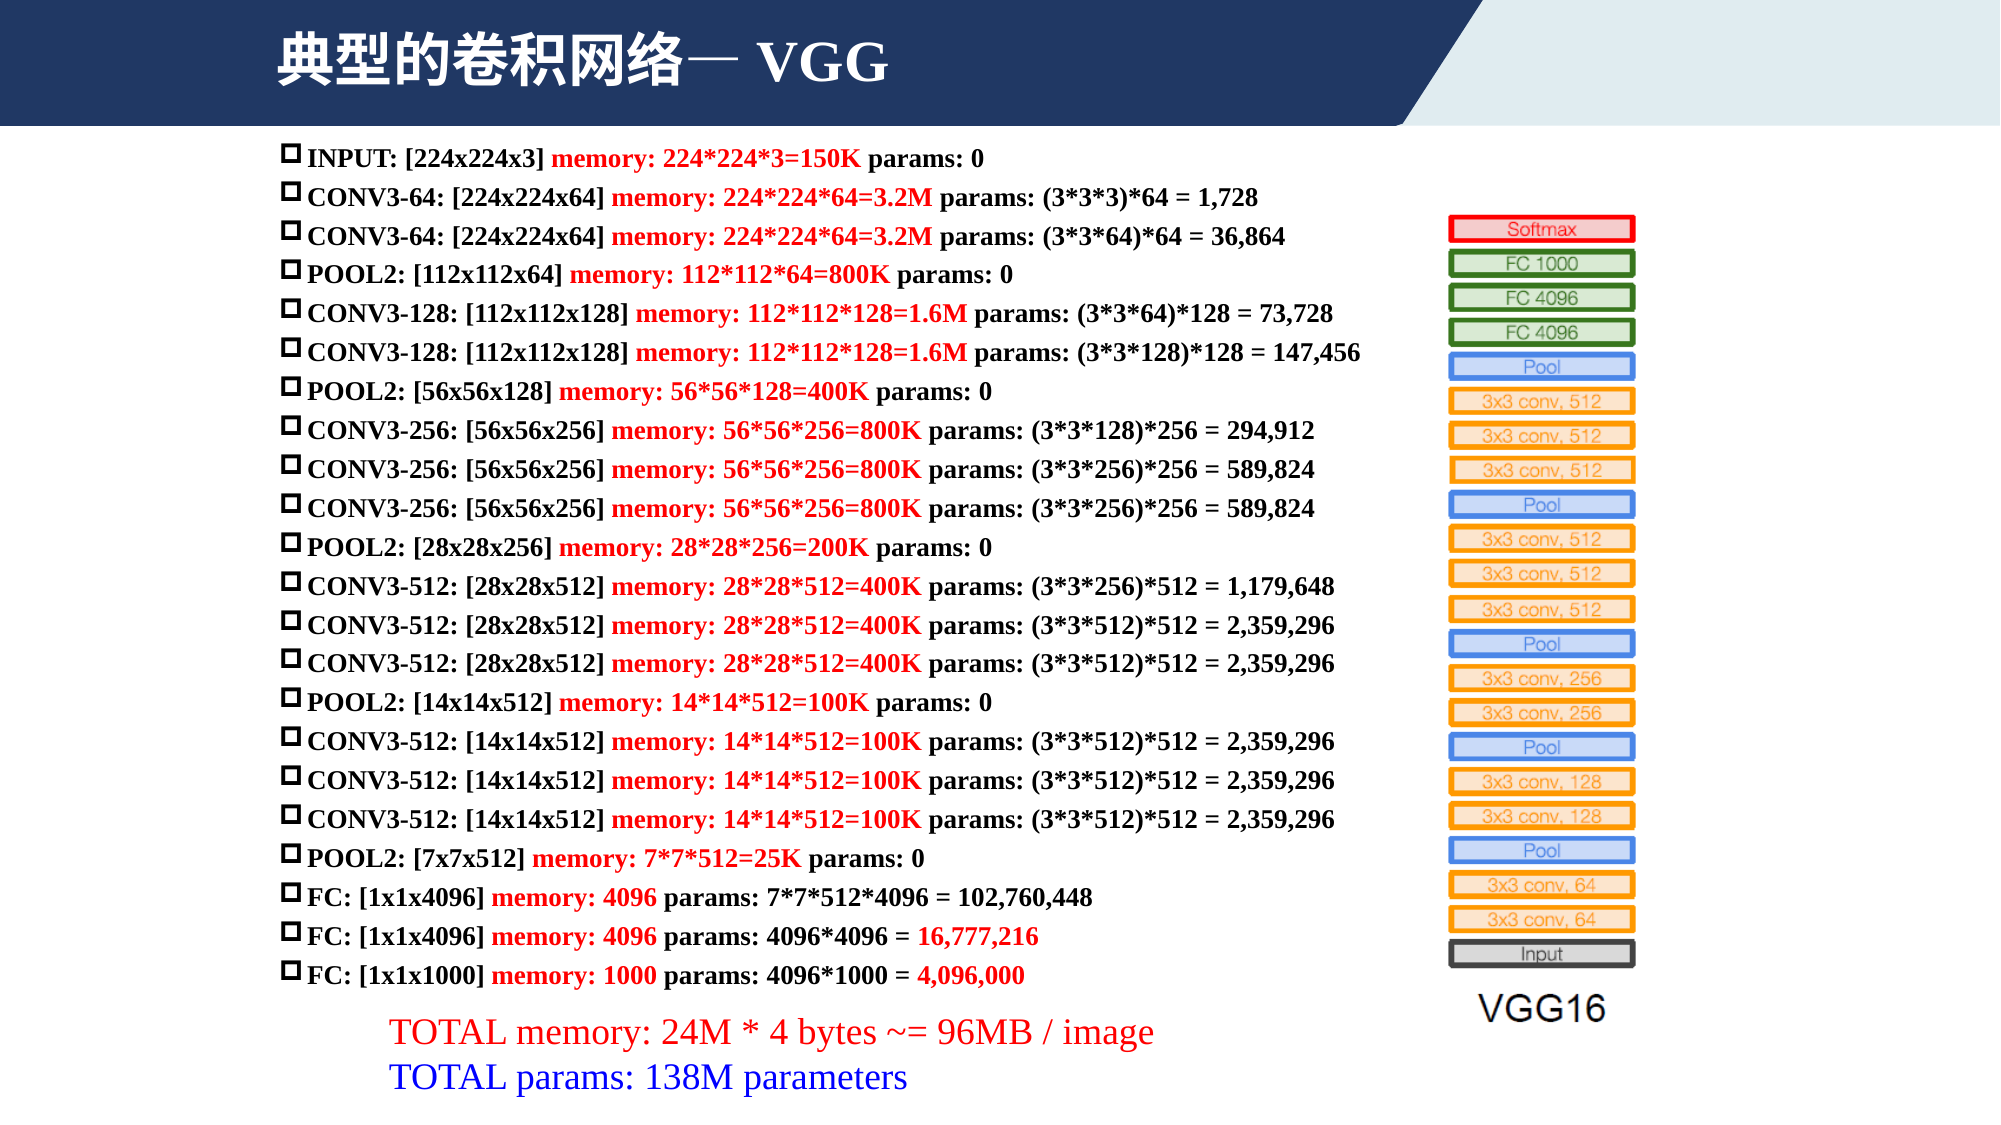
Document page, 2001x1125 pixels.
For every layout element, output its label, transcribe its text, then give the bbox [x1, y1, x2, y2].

picture [1432, 202, 1644, 1042]
text_box TOTAL memory: 24M * 4 bytes ~= 96MB / image TOTAL params: 138M parameters [374, 999, 1271, 1105]
title 典型的卷积网络—VGG [261, 0, 1556, 172]
list INPUT: [224x224x3] memory: 224*224*3=150K params: 0 CONV3-64: [224x224x64] memory: 224*224*64=3.2M params: (3*3*3)*64 = 1,728 CONV3-64: [224x224x64] memory: 224*224*64=3.2M params: (3*3*64)*64 = 36,864 POOL2: [112x112x64] memory: 112*112*64=800K params: 0 CONV3-128: [112x112x128] memory: 112*112*128=1.6M params: (3*3*64)*128 = 73,728 CONV3-128: [112x112x128] memory: 112*112*128=1.6M params: (3*3*128)*128 = 147,456 POOL2: [56x56x128] memory: 56*56*128=400K params: 0 CONV3-256: [56x56x256] memory: 56*56*256=800K params: (3*3*128)*256 = 294,912 CONV3-256: [56x56x256] memory: 56*56*256=800K params: (3*3*256)*256 = 589,824 CONV3-256: [56x56x256] memory: 56*56*256=800K params: (3*3*256)*256 = 589,824 POOL2: [28x28x256] memory: 28*28*256=200K params: 0 CONV3-512: [28x28x512] memory: 28*28*512=400K params: (3*3*256)*512 = 1,179,648 CONV3-512: [28x28x512] memory: 28*28*512=400K params: (3*3*512)*512 = 2,359,296 CONV3-512: [28x28x512] memory: 28*28*512=400K params: (3*3*512)*512 = 2,359,296 POOL2: [14x14x512] memory: 14*14*512=100K params: 0 CONV3-512: [14x14x512] memory: 14*14*512=100K params: (3*3*512)*512 = 2,359,296 CONV3-512: [14x14x512] memory: 14*14*512=100K params: (3*3*512)*512 = 2,359,296 CONV3-512: [14x14x512] memory: 14*14*512=100K params: (3*3*512)*512 = 2,359,296 POOL2: [7x7x512] memory: 7*7*512=25K params: 0 FC: [1x1x4096] memory: 4096 params: 7*7*512*4096 = 102,760,448 FC: [1x1x4096] memory: 4096 params: 4096*4096 = 16,777,216 FC: [1x1x1000] memory: 1000 params: 4096*1000 = 4,096,000 [264, 136, 1381, 1073]
